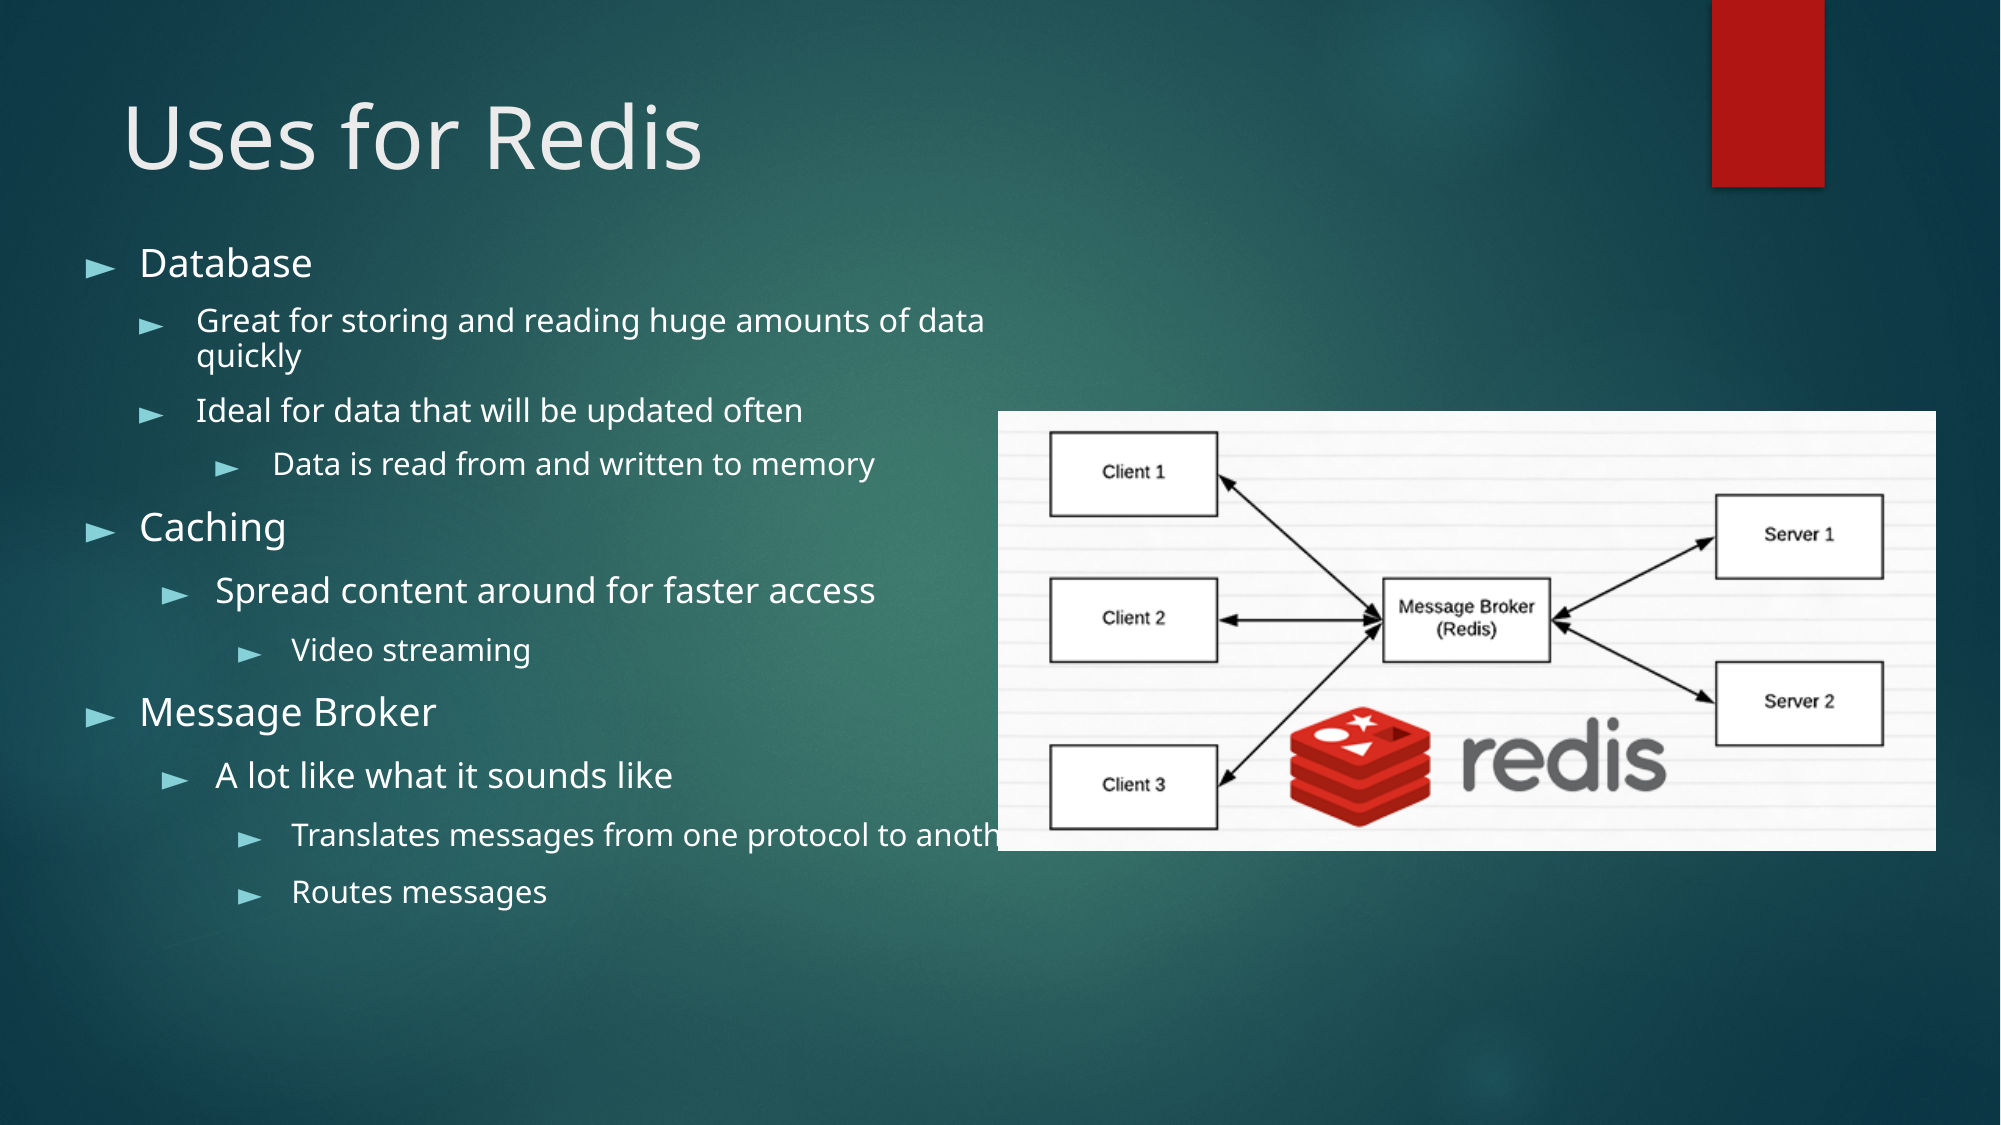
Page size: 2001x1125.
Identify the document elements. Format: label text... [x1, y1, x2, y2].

list Database Great for storing and reading huge amounts of data quickly Ideal for data that will be updated often Data is read from and written to memory Caching Spread content around for faster access Video streaming Message Broker A lot like what it sounds like Translates messages from one protocol to another Routes messages [47, 231, 1092, 920]
title Uses for Redis [106, 74, 1649, 304]
picture [0, 0, 2001, 1125]
